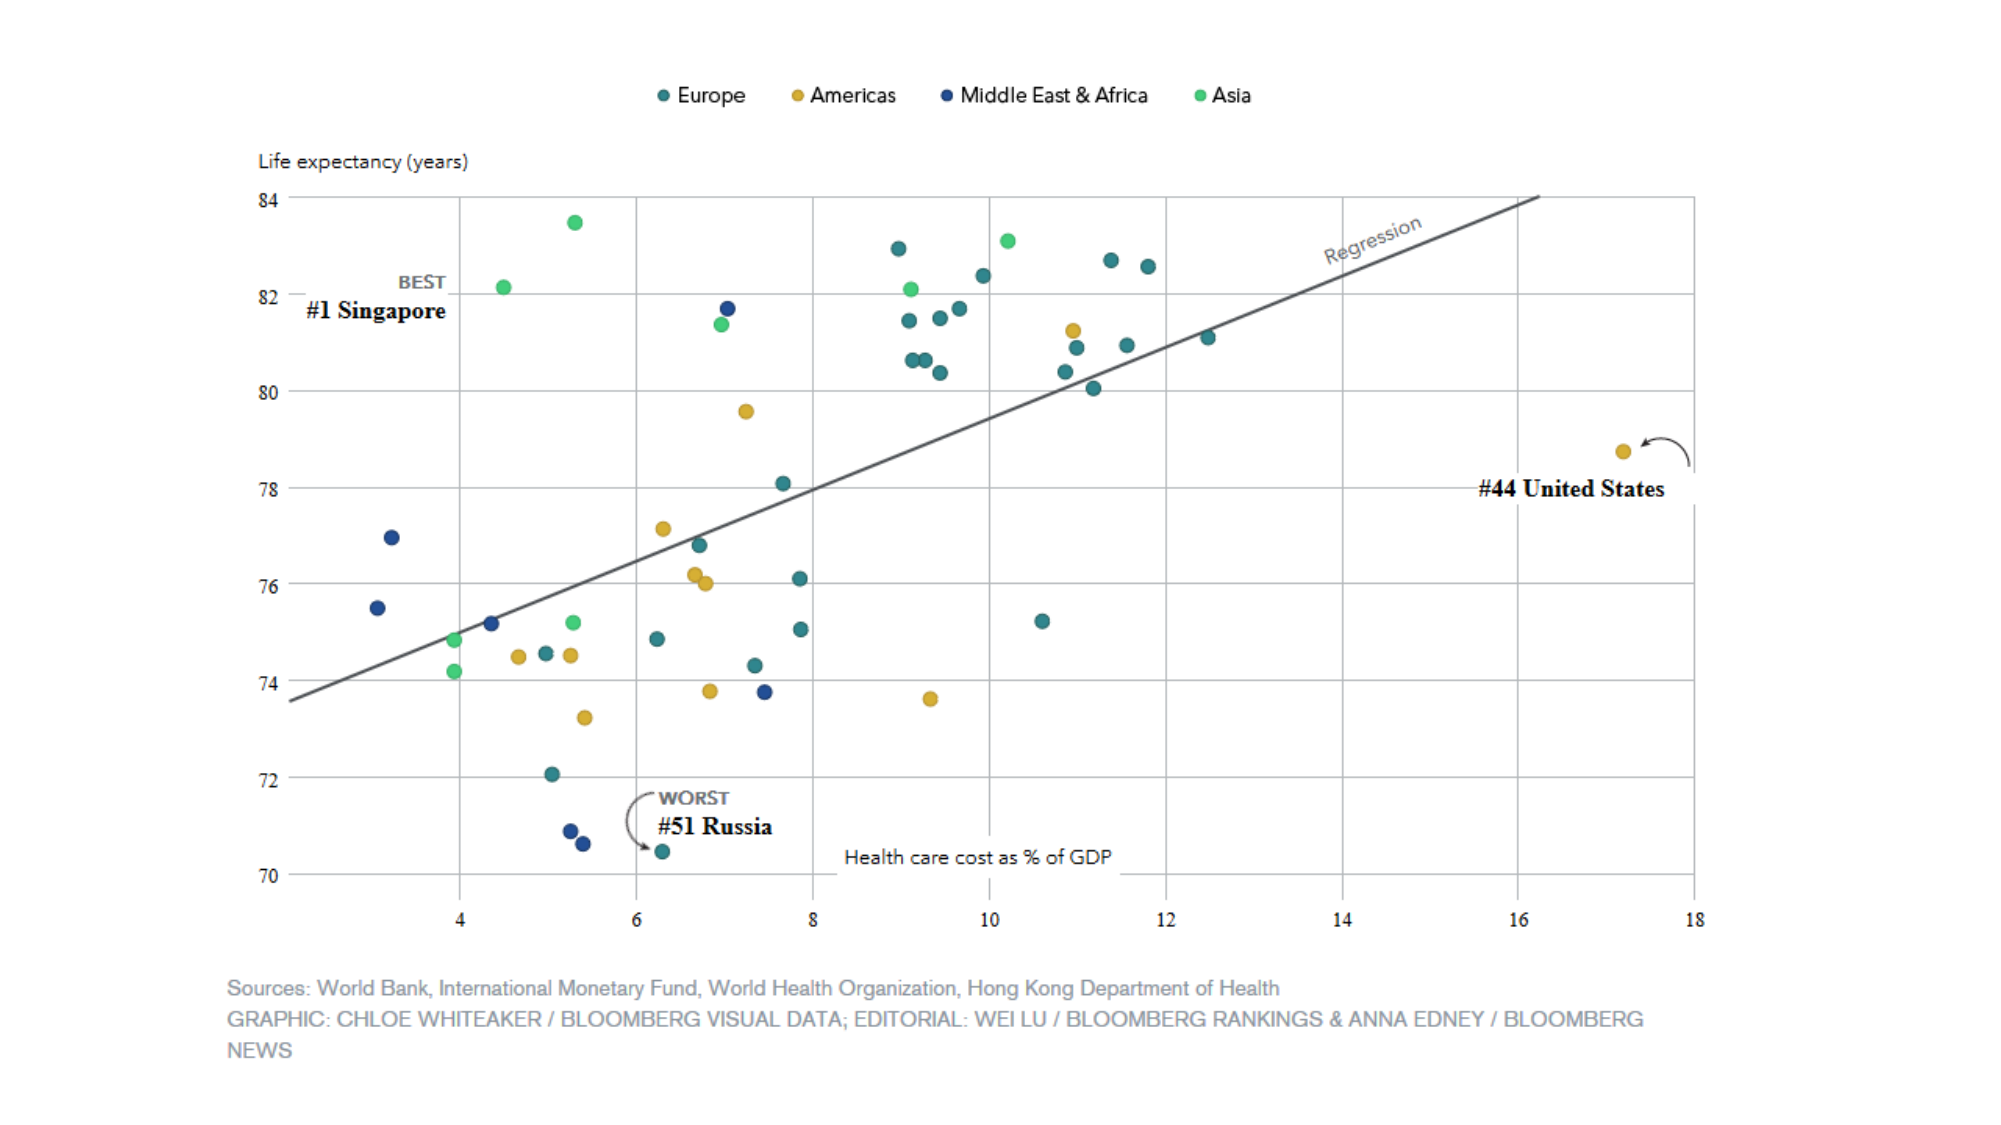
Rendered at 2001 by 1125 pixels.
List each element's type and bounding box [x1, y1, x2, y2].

picture [192, 48, 1808, 1077]
